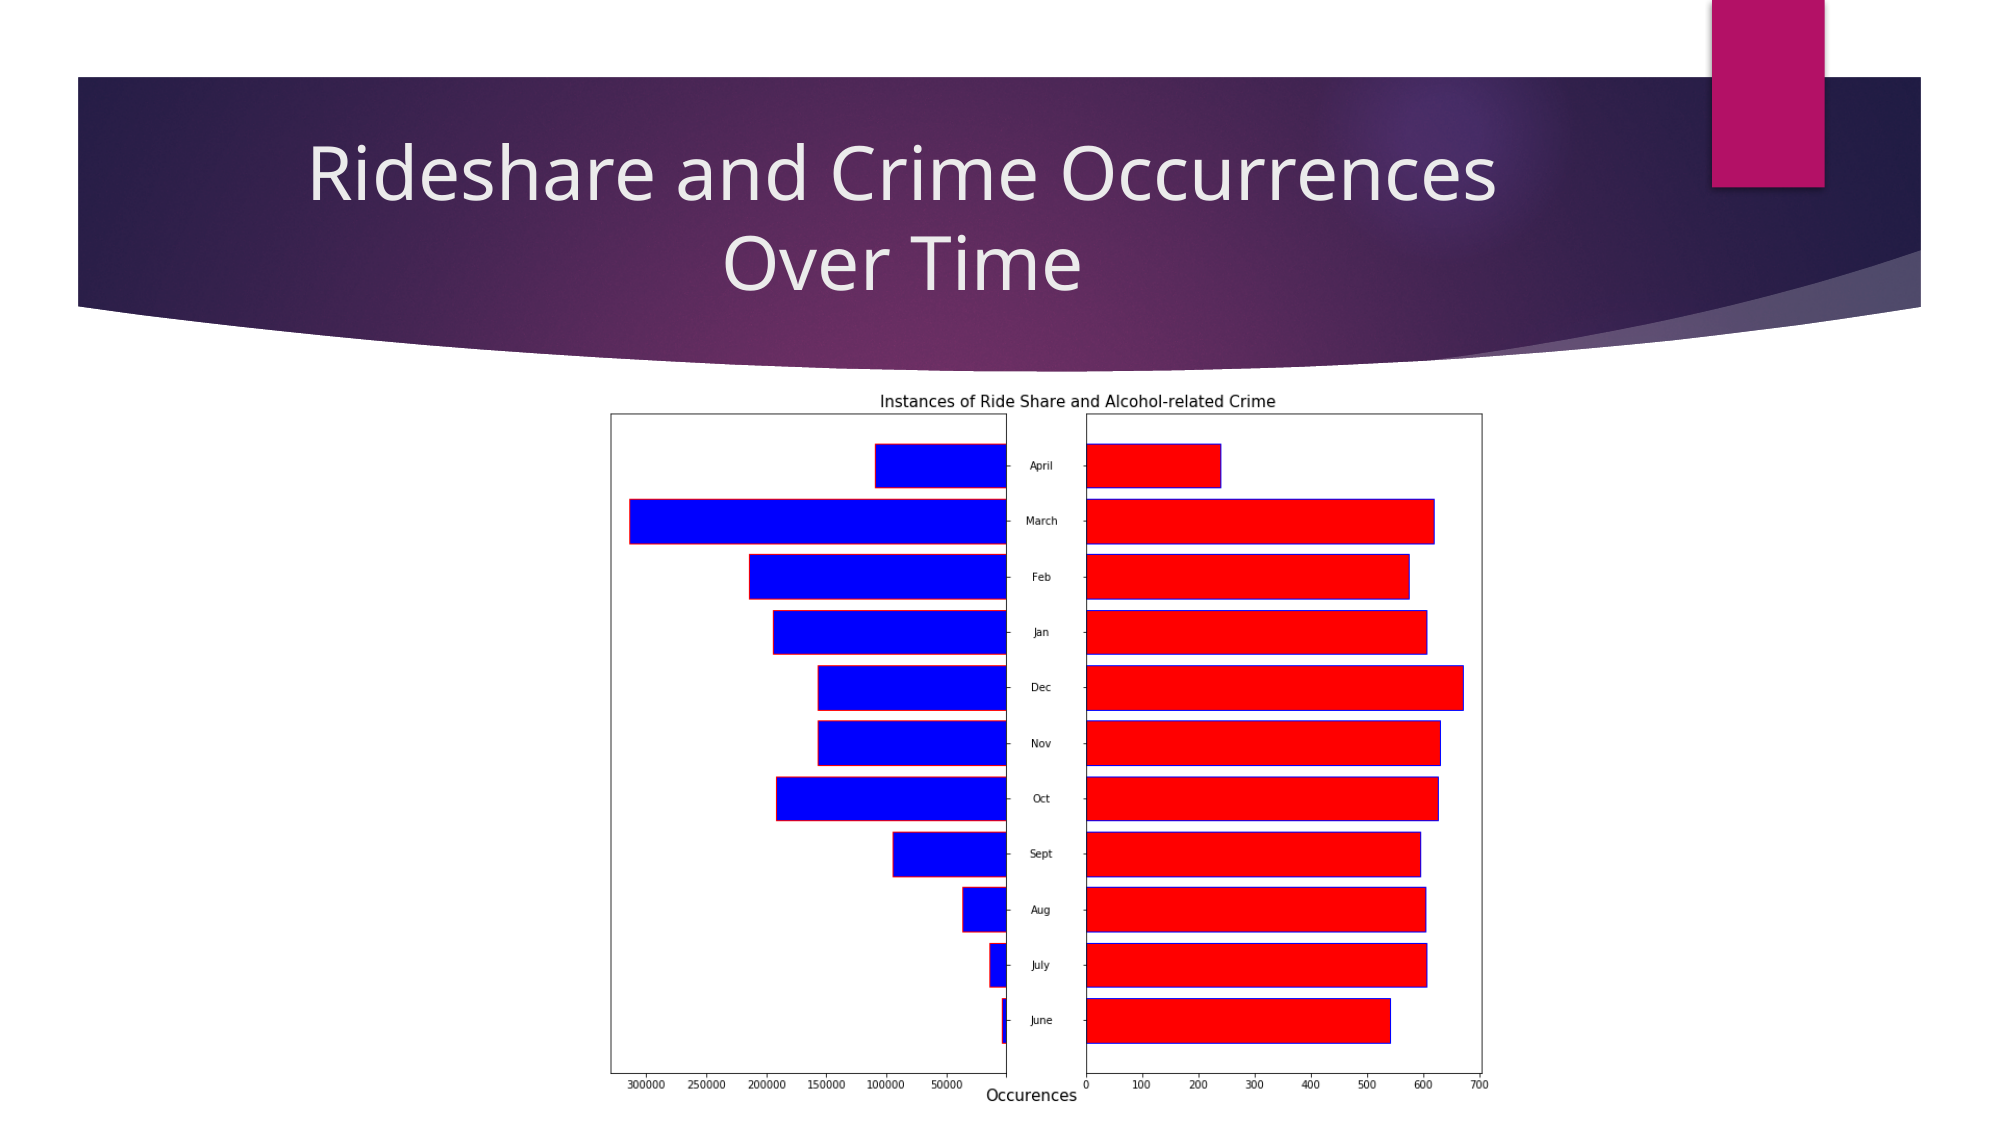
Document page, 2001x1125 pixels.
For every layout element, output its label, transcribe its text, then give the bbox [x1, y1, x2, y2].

picture [470, 376, 1594, 1125]
title Rideshare and Crime Occurrences Over Time [178, 103, 1627, 327]
picture [79, 78, 1920, 371]
